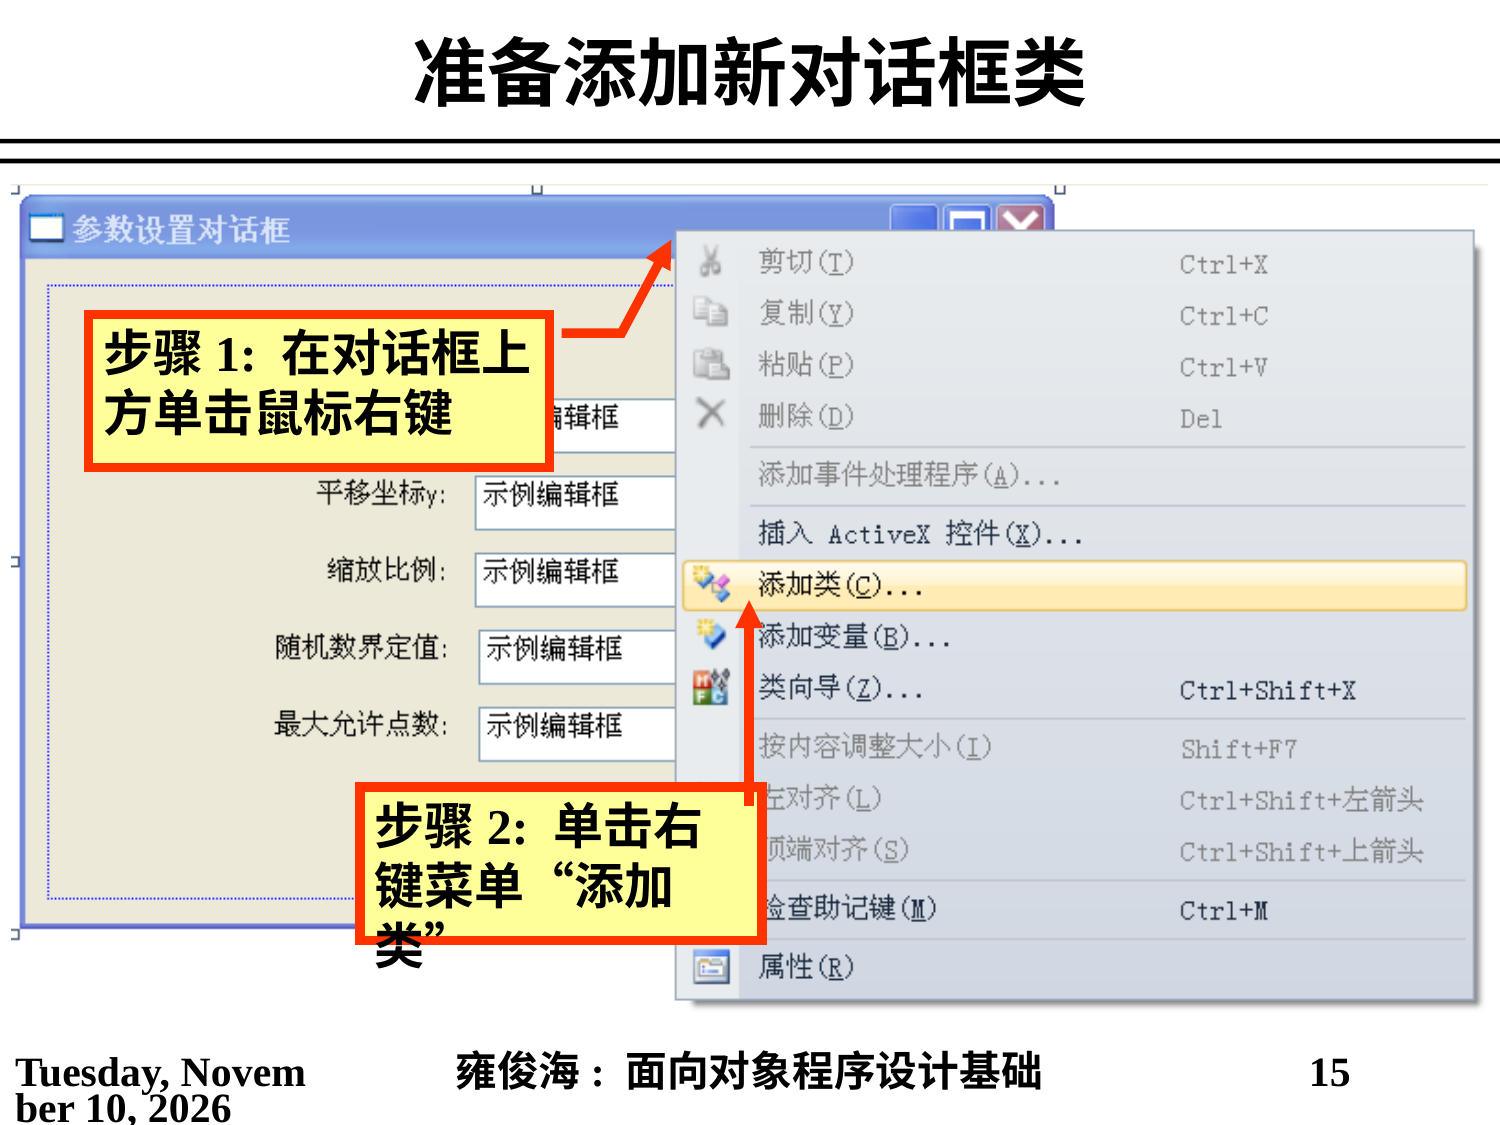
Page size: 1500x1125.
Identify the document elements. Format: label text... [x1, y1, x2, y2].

picture [11, 184, 1488, 1012]
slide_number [0, 1042, 337, 1103]
title 准备添加新对话框类 [0, 0, 1500, 141]
slide_number 15 [1161, 1042, 1499, 1103]
footer 雍俊海: 面向对象程序设计基础 [337, 1042, 1161, 1103]
